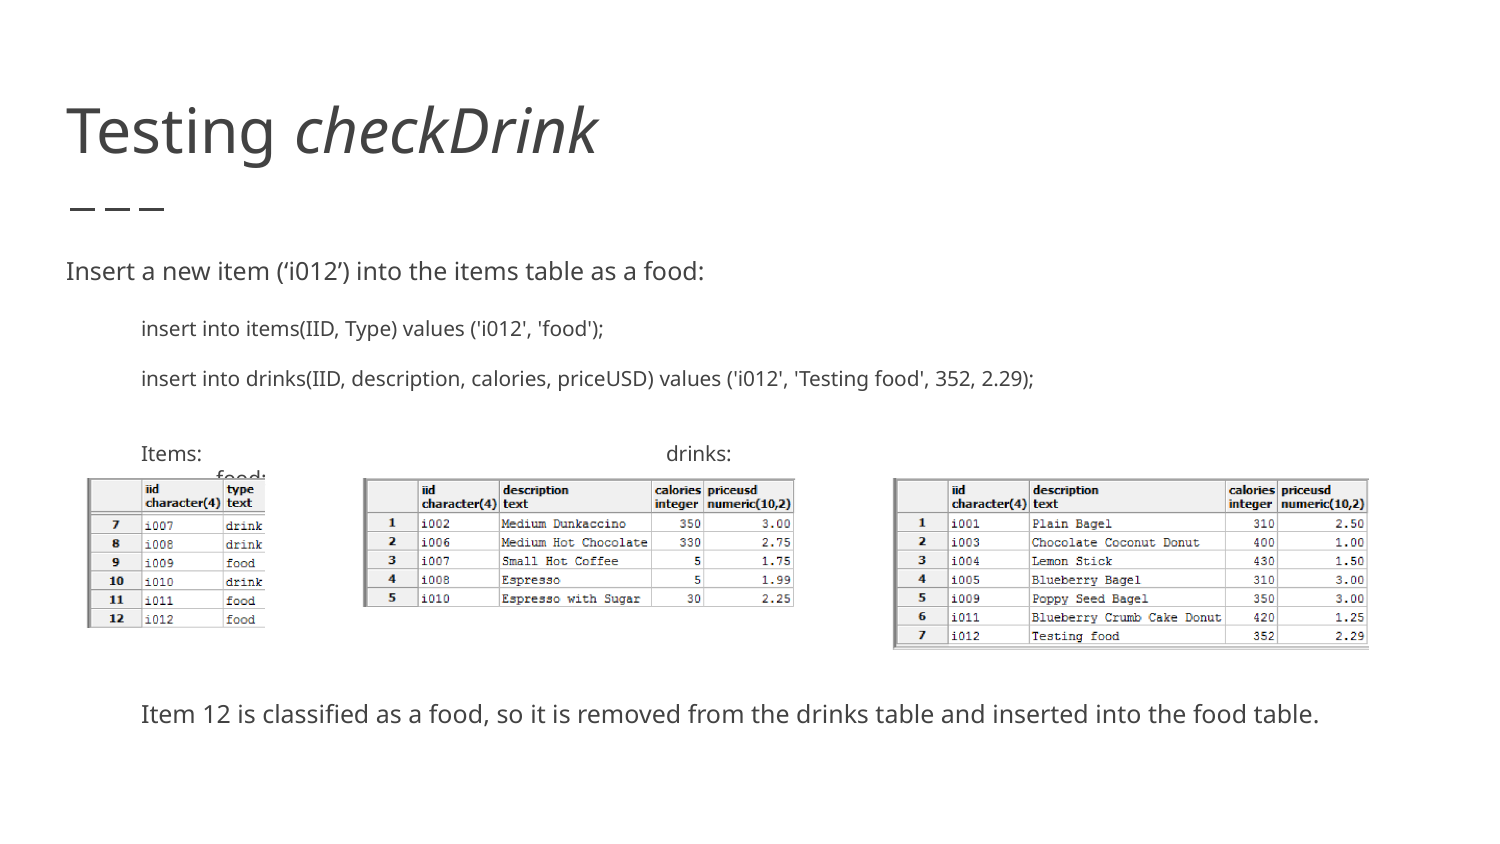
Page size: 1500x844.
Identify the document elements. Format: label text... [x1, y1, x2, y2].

picture [86, 478, 266, 629]
title Testing checkDrink [51, 61, 1449, 182]
picture [362, 478, 796, 607]
list Insert a new item (‘i012’) into the items table as a food: insert into items(IID, Type) values ('i012', 'food'); insert into drinks(IID, description, calories, priceUSD) values ('i012', 'Testing food', 352, 2.29); Items: drinks: food: Item 12 is classified as a food, so it is removed from the drinks table and inserted into the food table. [51, 240, 1449, 750]
picture [892, 478, 1370, 650]
